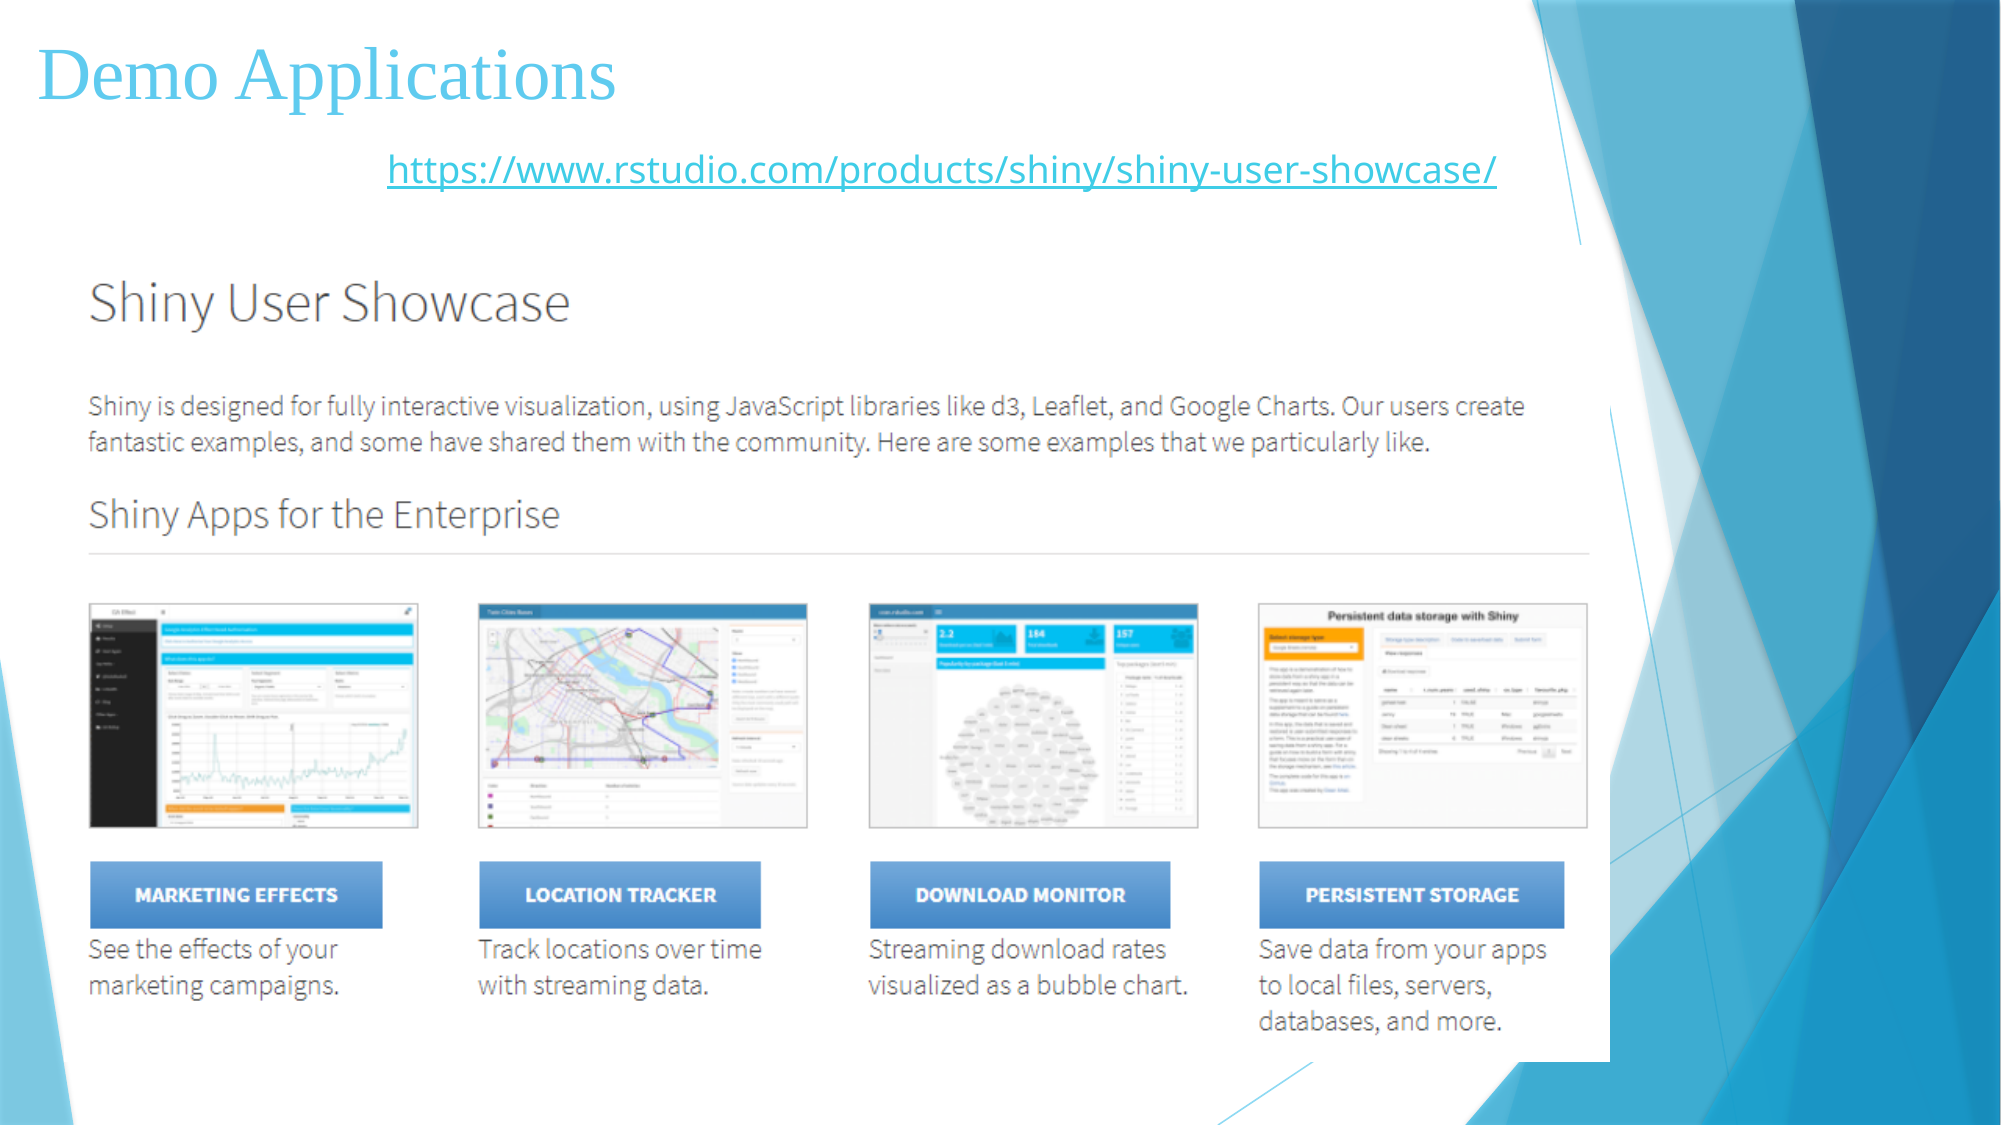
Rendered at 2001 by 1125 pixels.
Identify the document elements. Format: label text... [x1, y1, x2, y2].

title Demo Applications [22, 16, 1433, 120]
picture [64, 245, 1611, 1062]
text_box https://www.rstudio.com/products/shiny/shiny-user-showcase/ [372, 138, 1512, 205]
